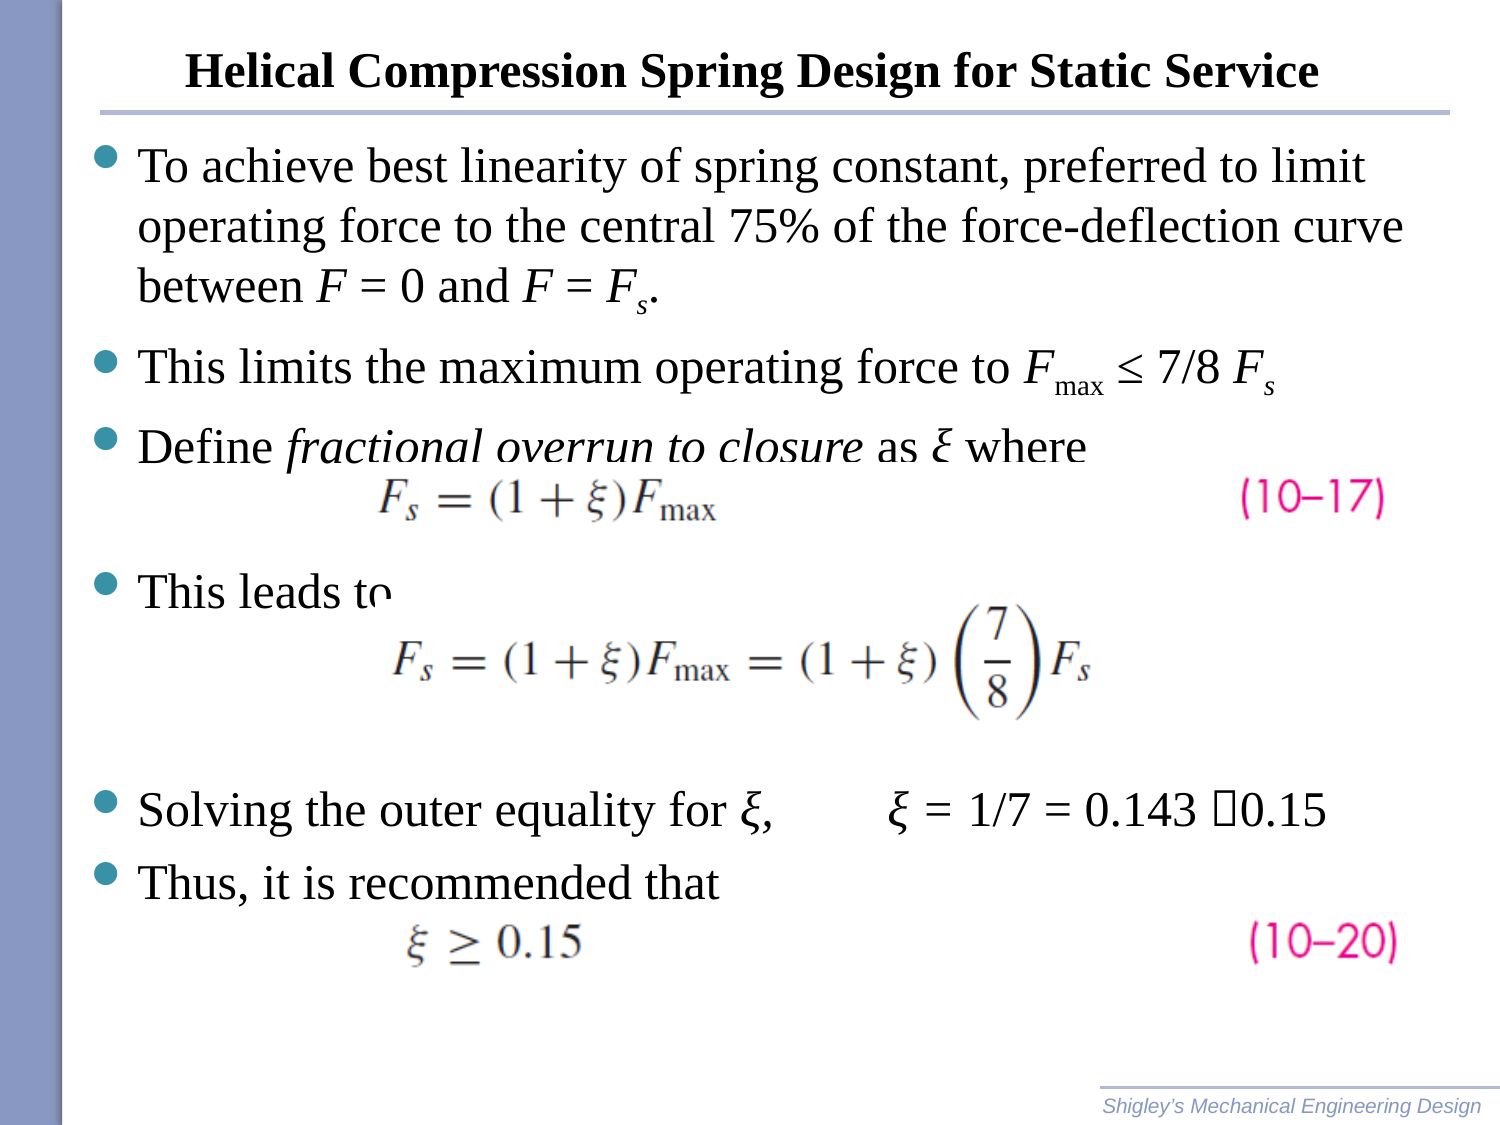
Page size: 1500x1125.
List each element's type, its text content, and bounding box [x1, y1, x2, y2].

title Helical Compression Spring Design for Static Service [137, 30, 1368, 106]
picture [374, 599, 1098, 734]
picture [399, 912, 1404, 976]
picture [362, 462, 1399, 535]
list To achieve best linearity of spring constant, preferred to limit operating force to the central 75% of the force-deflection curve between F = 0 and F = Fs. This limits the maximum operating force to Fmax ≤ 7/8 Fs Define fractional overrun to closure as ξ where This leads to Solving the outer equality for ξ, ξ = 1/7 = 0.143 0.15 Thus, it is recommended that [62, 125, 1500, 1063]
footer Shigley’s Mechanical Engineering Design [1087, 1074, 1500, 1125]
